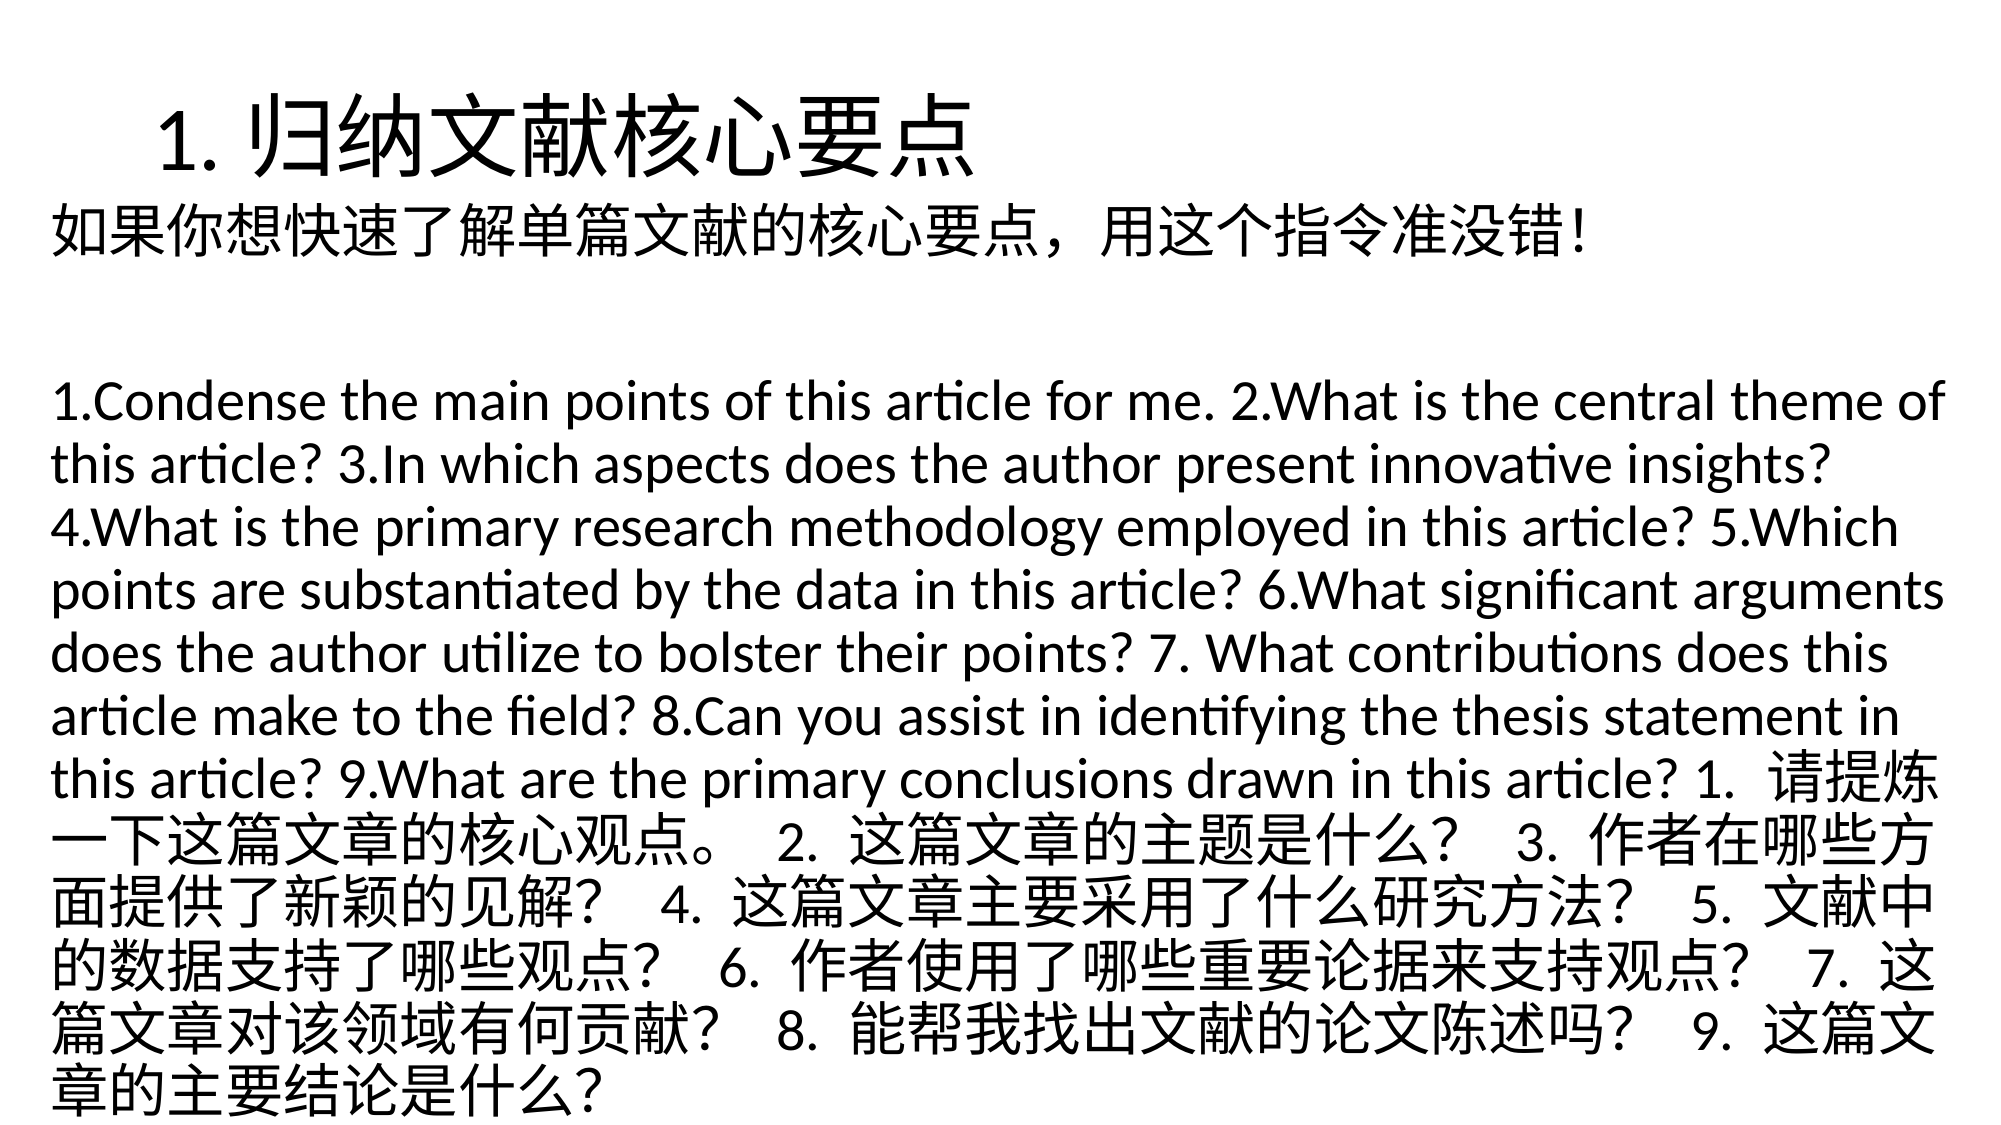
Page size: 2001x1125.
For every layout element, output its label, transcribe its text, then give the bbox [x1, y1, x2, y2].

title 1.归纳文献核心要点 [137, 31, 1863, 195]
list 如果你想快速了解单篇文献的核心要点，用这个指令准没错！ 1.Condense the main points of this article for me. 2.What is the central theme of this article? 3.In which aspects does the author present innovative insights? 4.What is the primary research methodology employed in this article? 5.Which points are substantiated by the data in this article? 6.What significant arguments does the author utilize to bolster their points? 7. What contributions does this article make to the field? 8.Can you assist in identifying the thesis statement in this article? 9.What are the primary conclusions drawn in this article? 1. 请提炼一下这篇文章的核心观点。 2. 这篇文章的主题是什么？ 3. 作者在哪些方面提供了新颖的见解？ 4. 这篇文章主要采用了什么研究方法？ 5. 文献中的数据支持了哪些观点？ 6. 作者使用了哪些重要论据来支持观点？ 7. 这篇文章对该领域有何贡献？ 8. 能帮我找出文献的论文陈述吗？ 9. 这篇文章的主要结论是什么？ [35, 195, 1966, 909]
